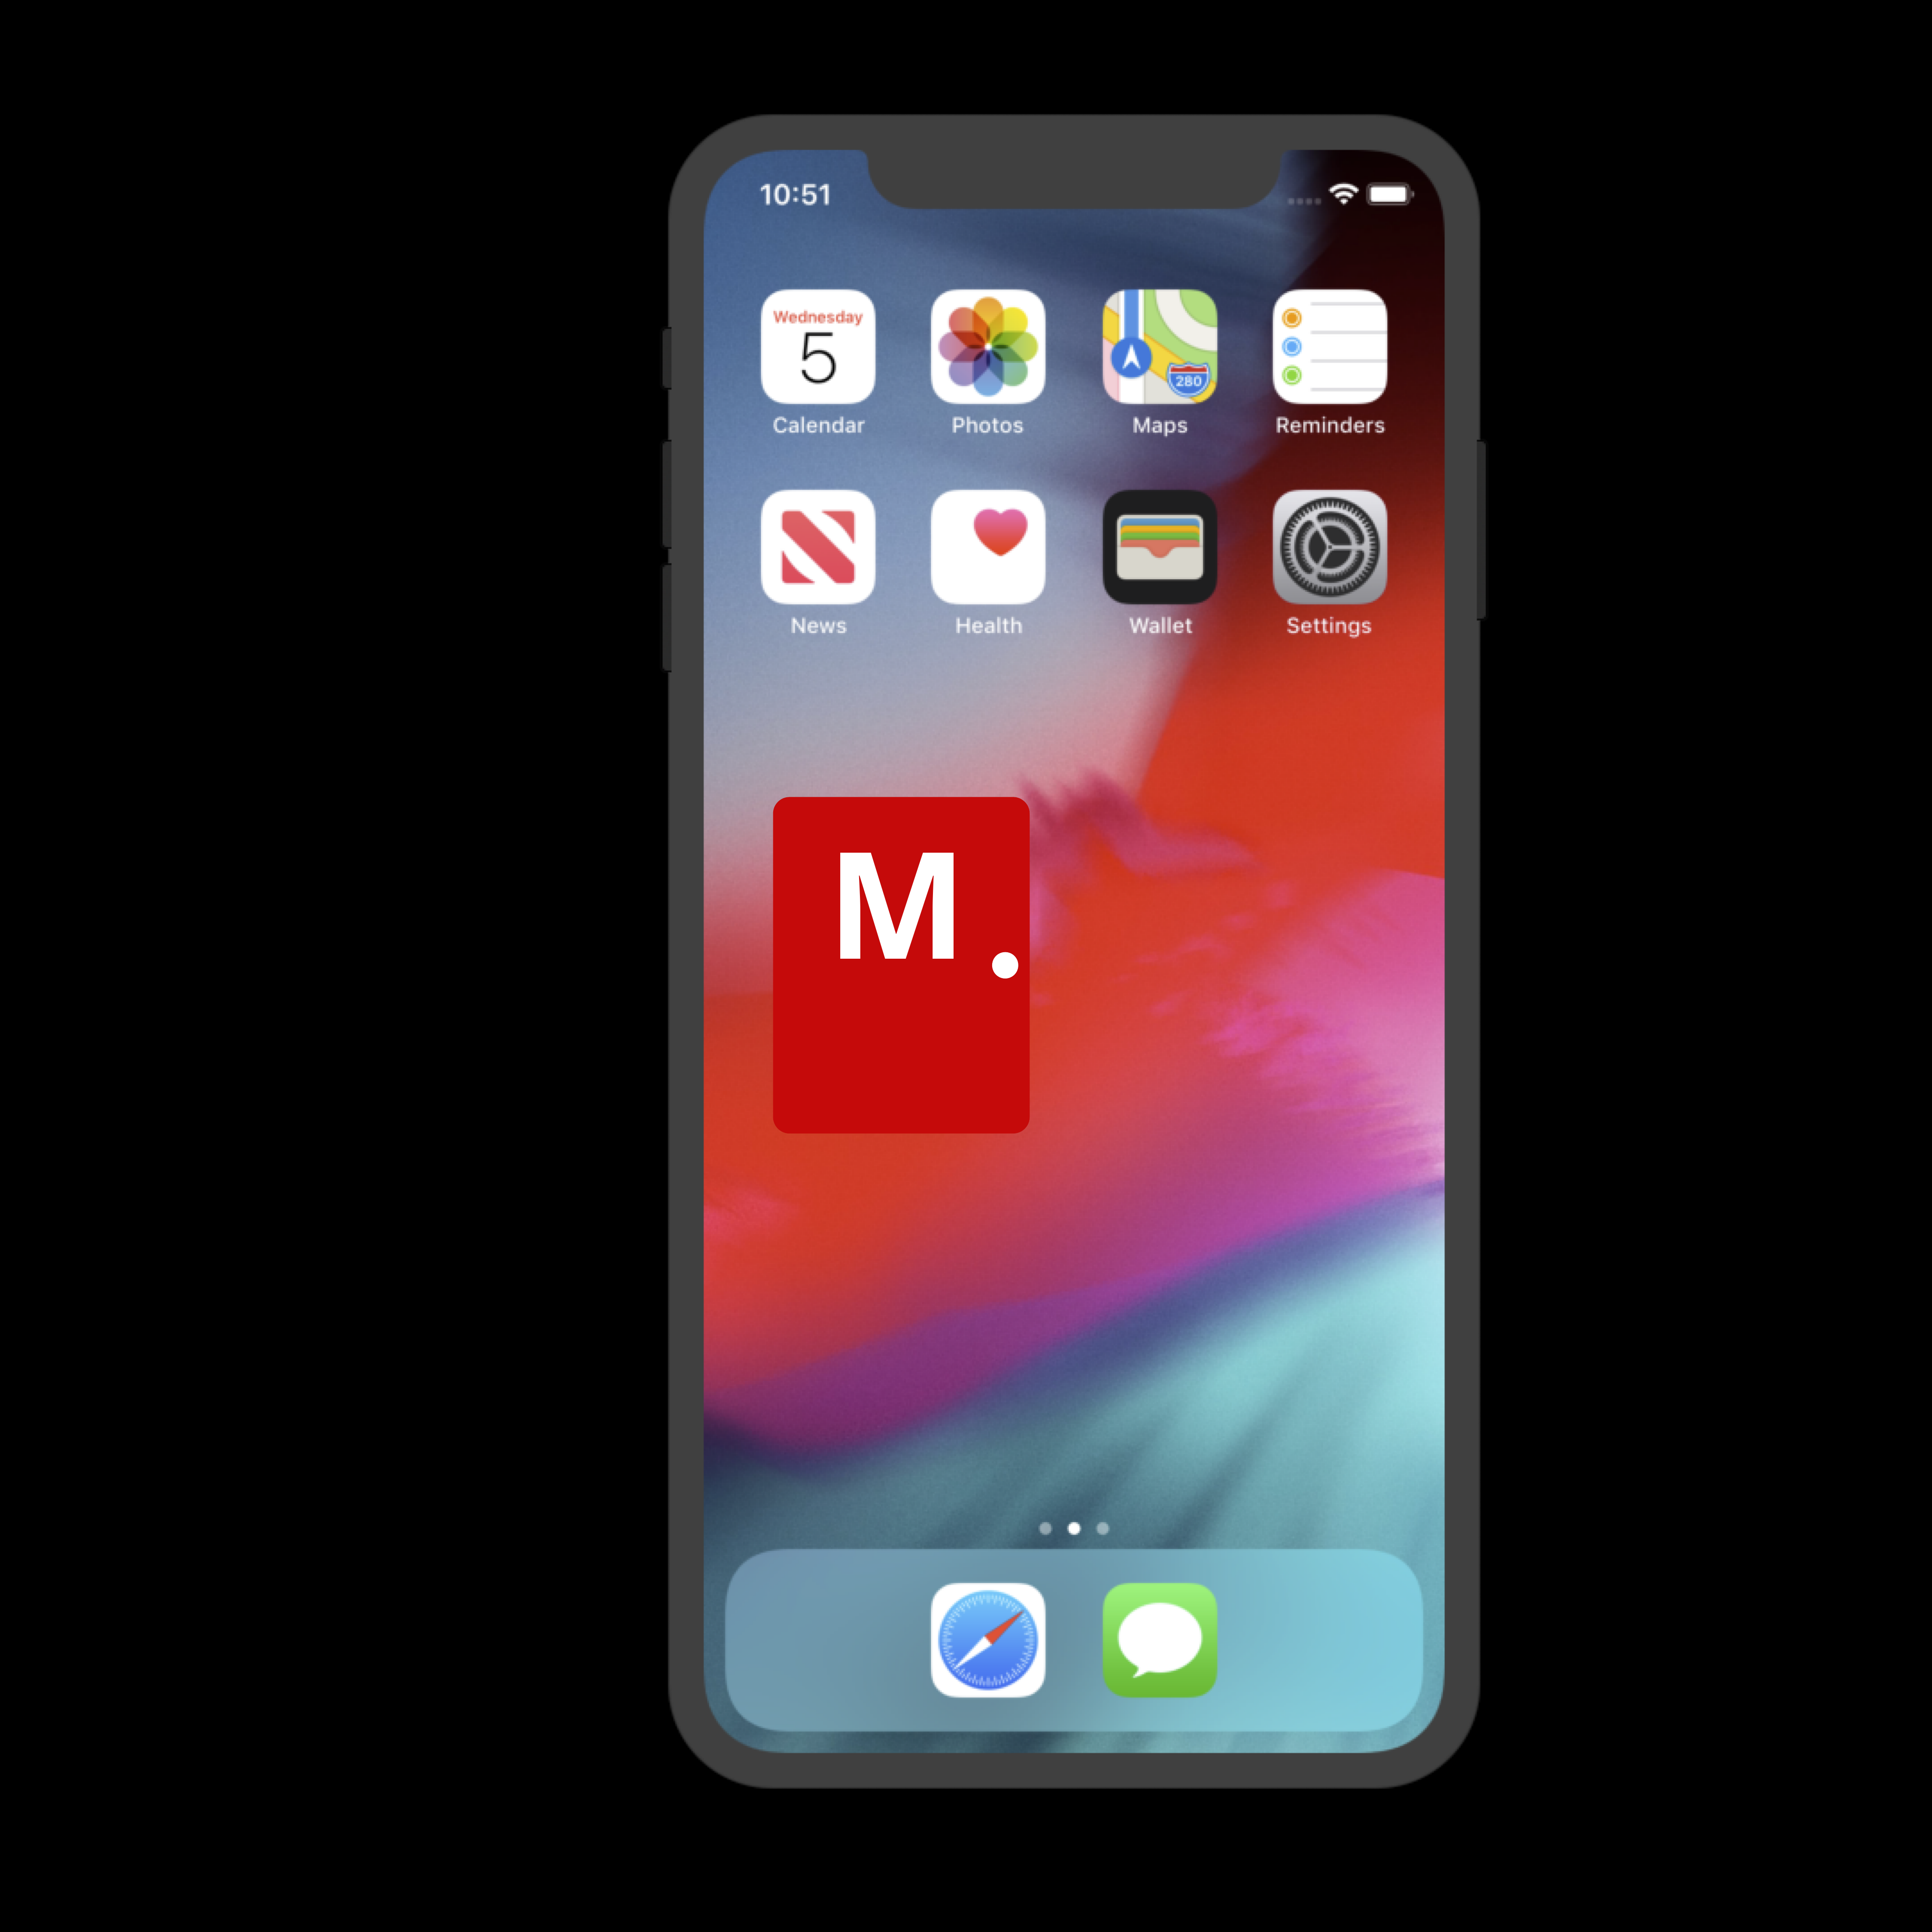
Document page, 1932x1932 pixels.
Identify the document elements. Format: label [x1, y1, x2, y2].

text_box [773, 797, 1030, 1134]
picture [591, 68, 1558, 1864]
